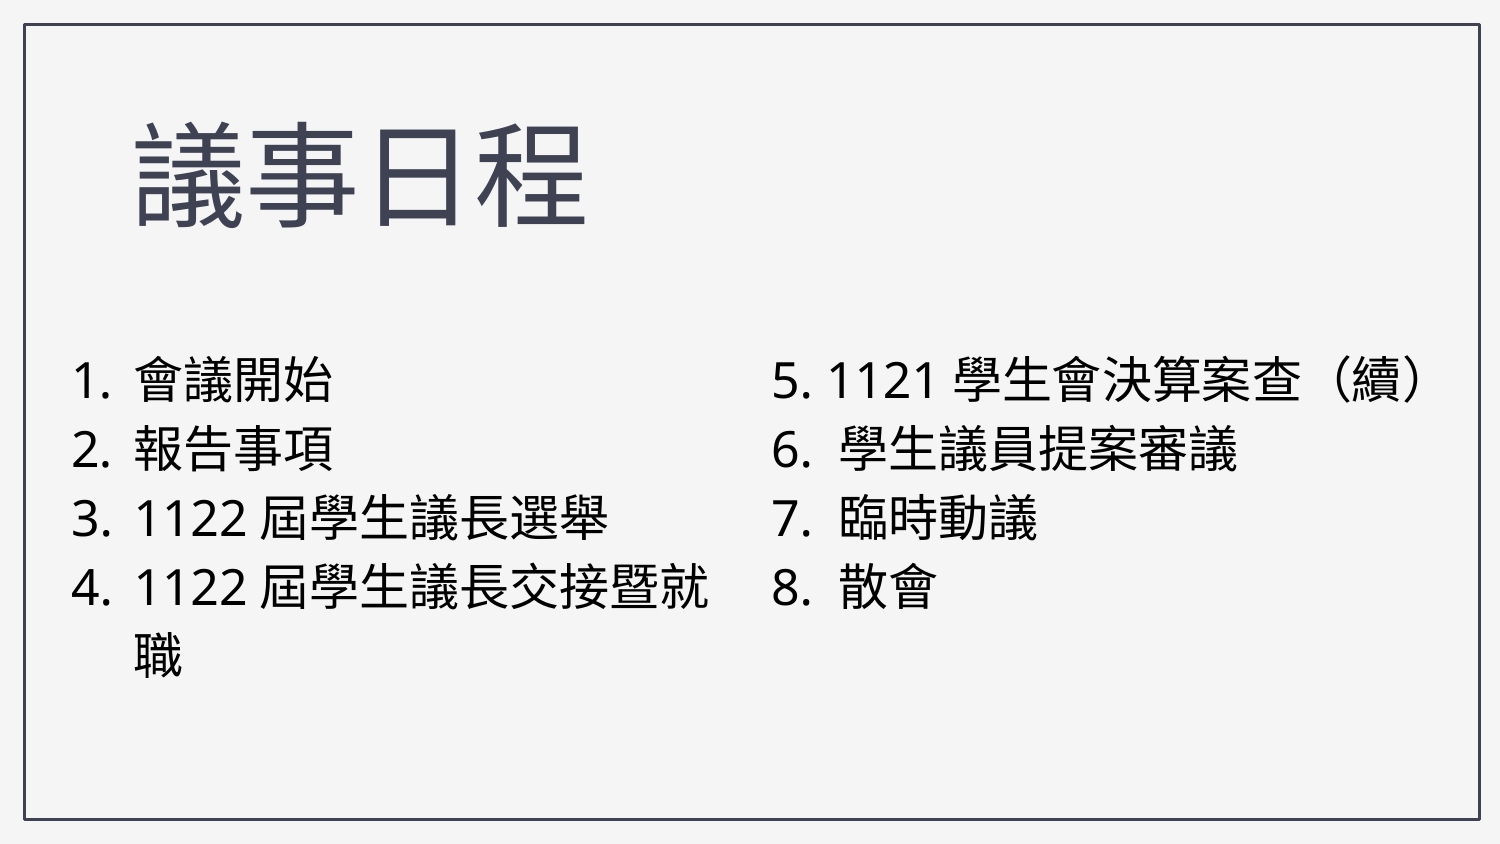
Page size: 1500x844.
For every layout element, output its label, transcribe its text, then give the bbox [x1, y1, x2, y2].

text_box 5. 1121學生會決算案查（續） 6. 學生議員提案審議 7. 臨時動議 8. 散會 [756, 324, 1500, 631]
text_box 會議開始 報告事項 1122屆學生議長選舉 1122屆學生議長交接暨就職 [43, 324, 774, 735]
text_box 議事日程 [116, 88, 671, 257]
